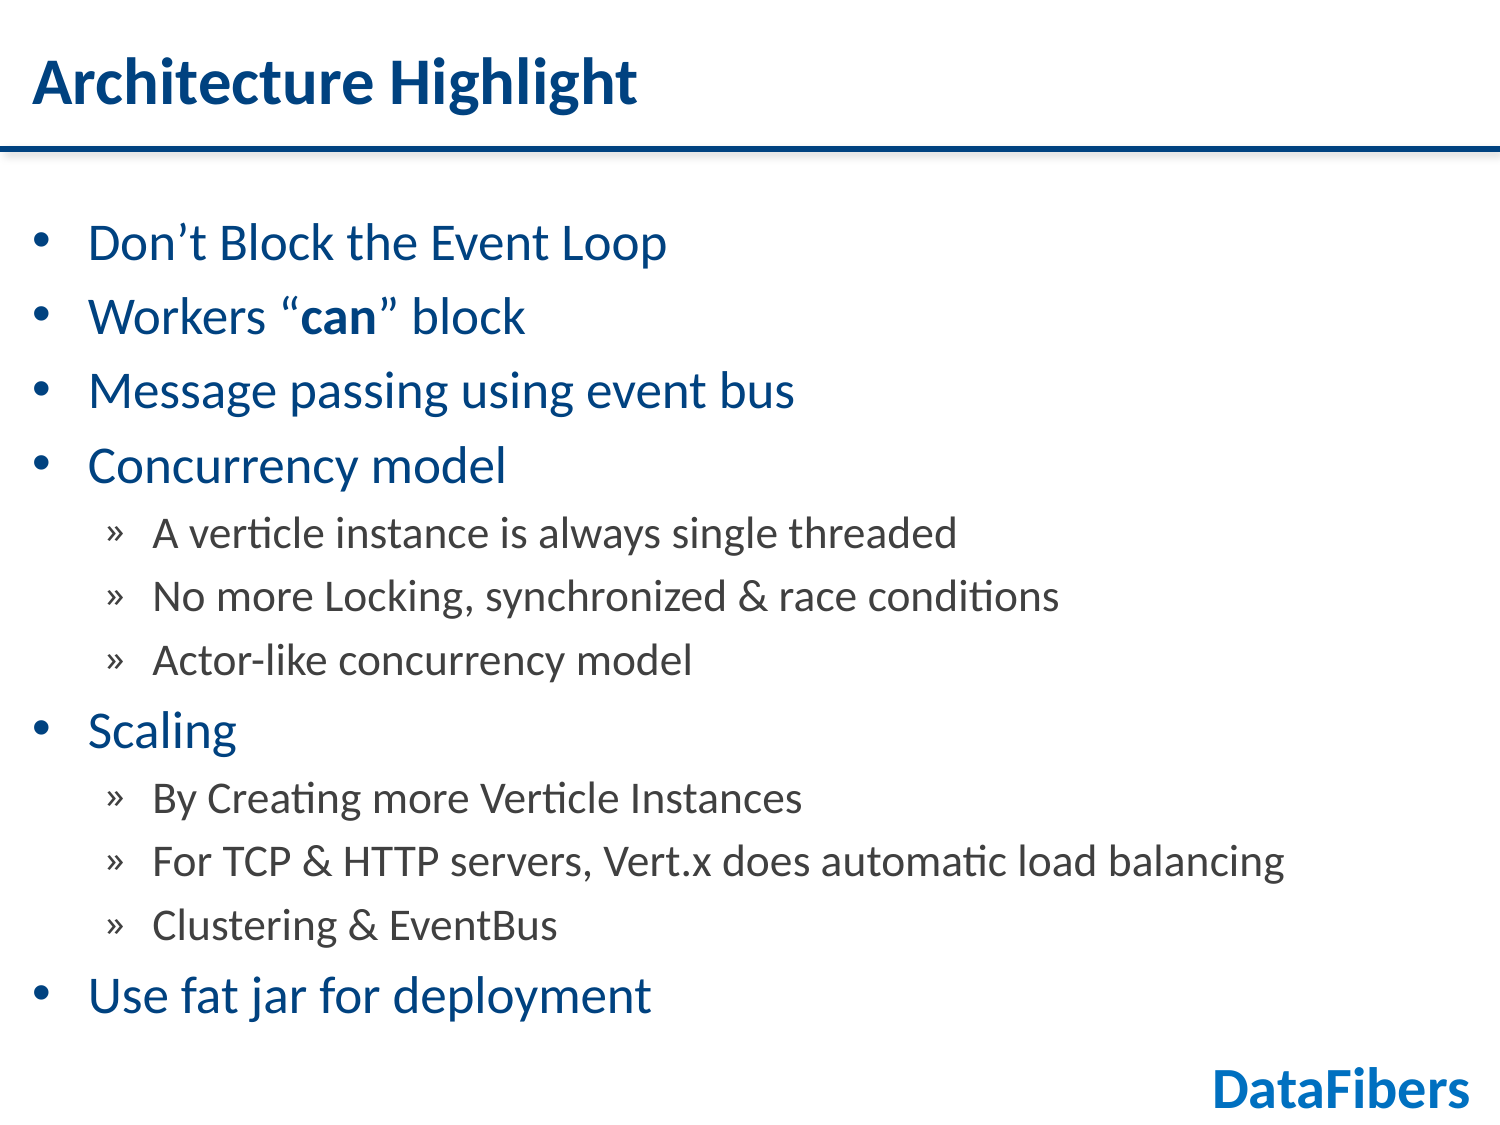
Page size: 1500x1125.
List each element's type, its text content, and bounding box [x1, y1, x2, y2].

list Don’t Block the Event Loop Workers “can” block Message passing using event bus Concurrency model A verticle instance is always single threaded No more Locking, synchronized & race conditions Actor-like concurrency model Scaling By Creating more Verticle Instances For TCP & HTTP servers, Vert.x does automatic load balancing Clustering & EventBus Use fat jar for deployment [32, 207, 1472, 1024]
title Architecture Highlight [32, 8, 1472, 148]
